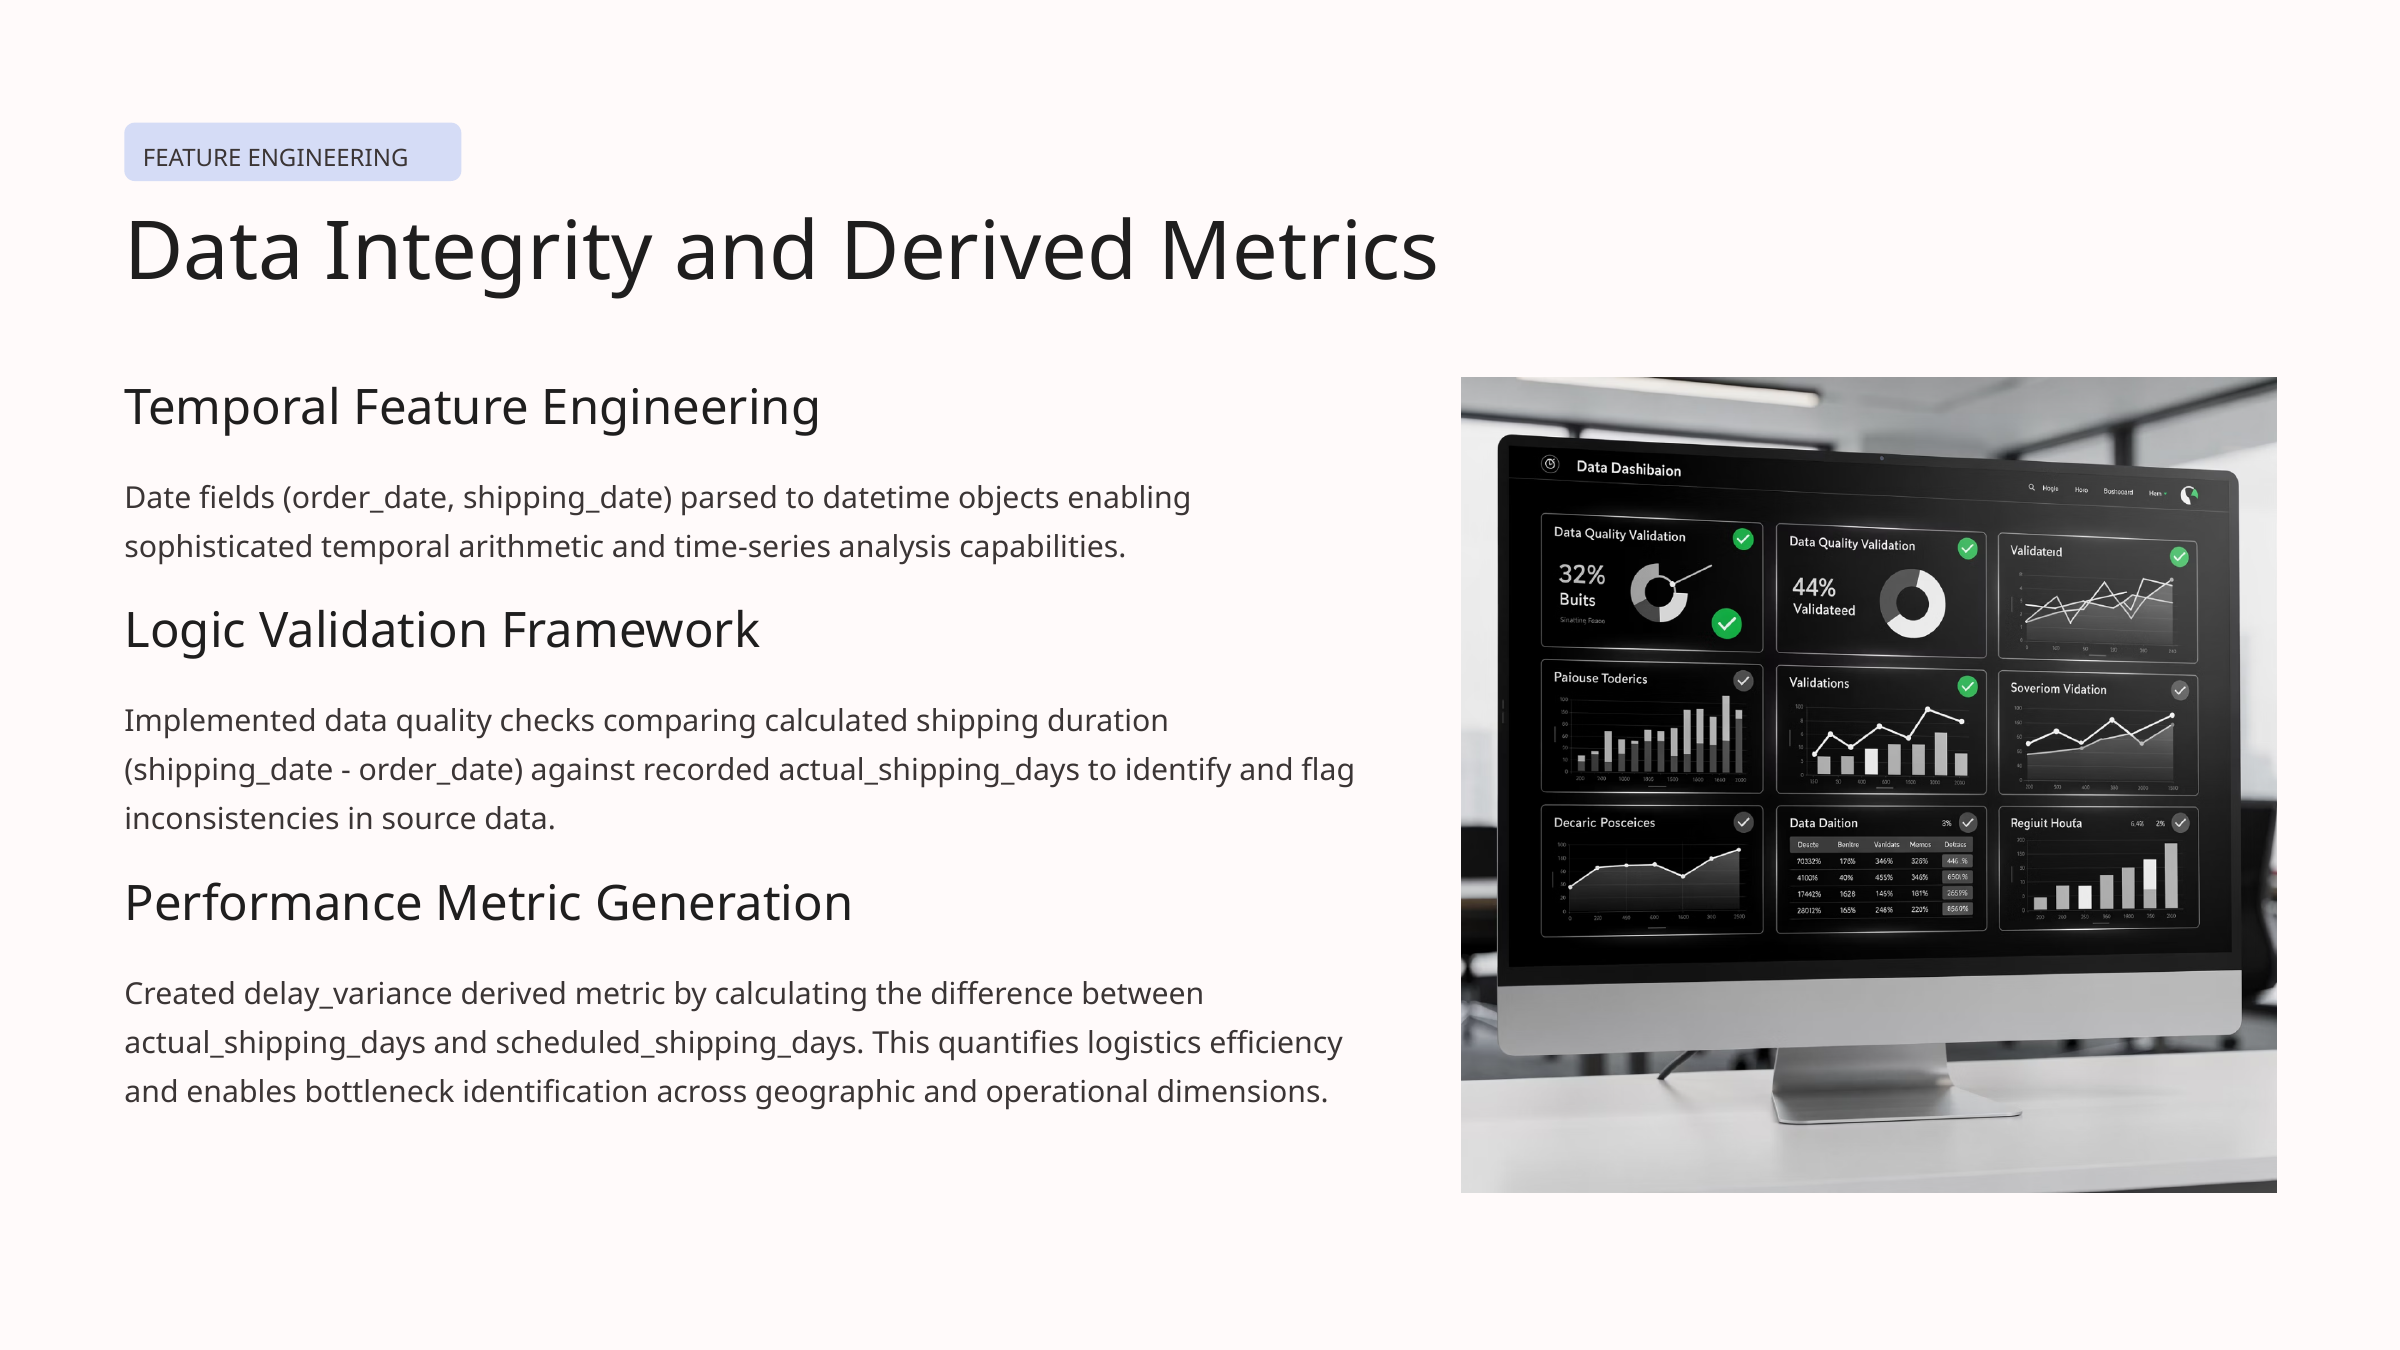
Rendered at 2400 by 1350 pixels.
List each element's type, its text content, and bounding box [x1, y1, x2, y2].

text_box FEATURE ENGINEERING [142, 131, 443, 172]
text_box Logic Validation Framework [124, 596, 822, 658]
text_box Created delay_variance derived metric by calculating the difference between actual_shipping_days and scheduled_shipping_days. This quantifies logistics efficiency and enables bottleneck identification across geographic and operational dimensions. [124, 961, 1385, 1161]
picture [1461, 377, 2277, 1193]
text_box Date fields (order_date, shipping_date) parsed to datetime objects enabling sophisticated temporal arithmetic and time-series analysis capabilities. [124, 466, 1385, 566]
text_box Data Integrity and Derived Metrics [124, 193, 1550, 296]
text_box Implemented data quality checks comparing calculated shipping duration (shipping_date - order_date) against recorded actual_shipping_days to identify and flag inconsistencies in source data. [124, 688, 1385, 839]
text_box Performance Metric Generation [124, 869, 909, 931]
text_box [124, 122, 462, 182]
text_box Temporal Feature Engineering [124, 373, 881, 435]
